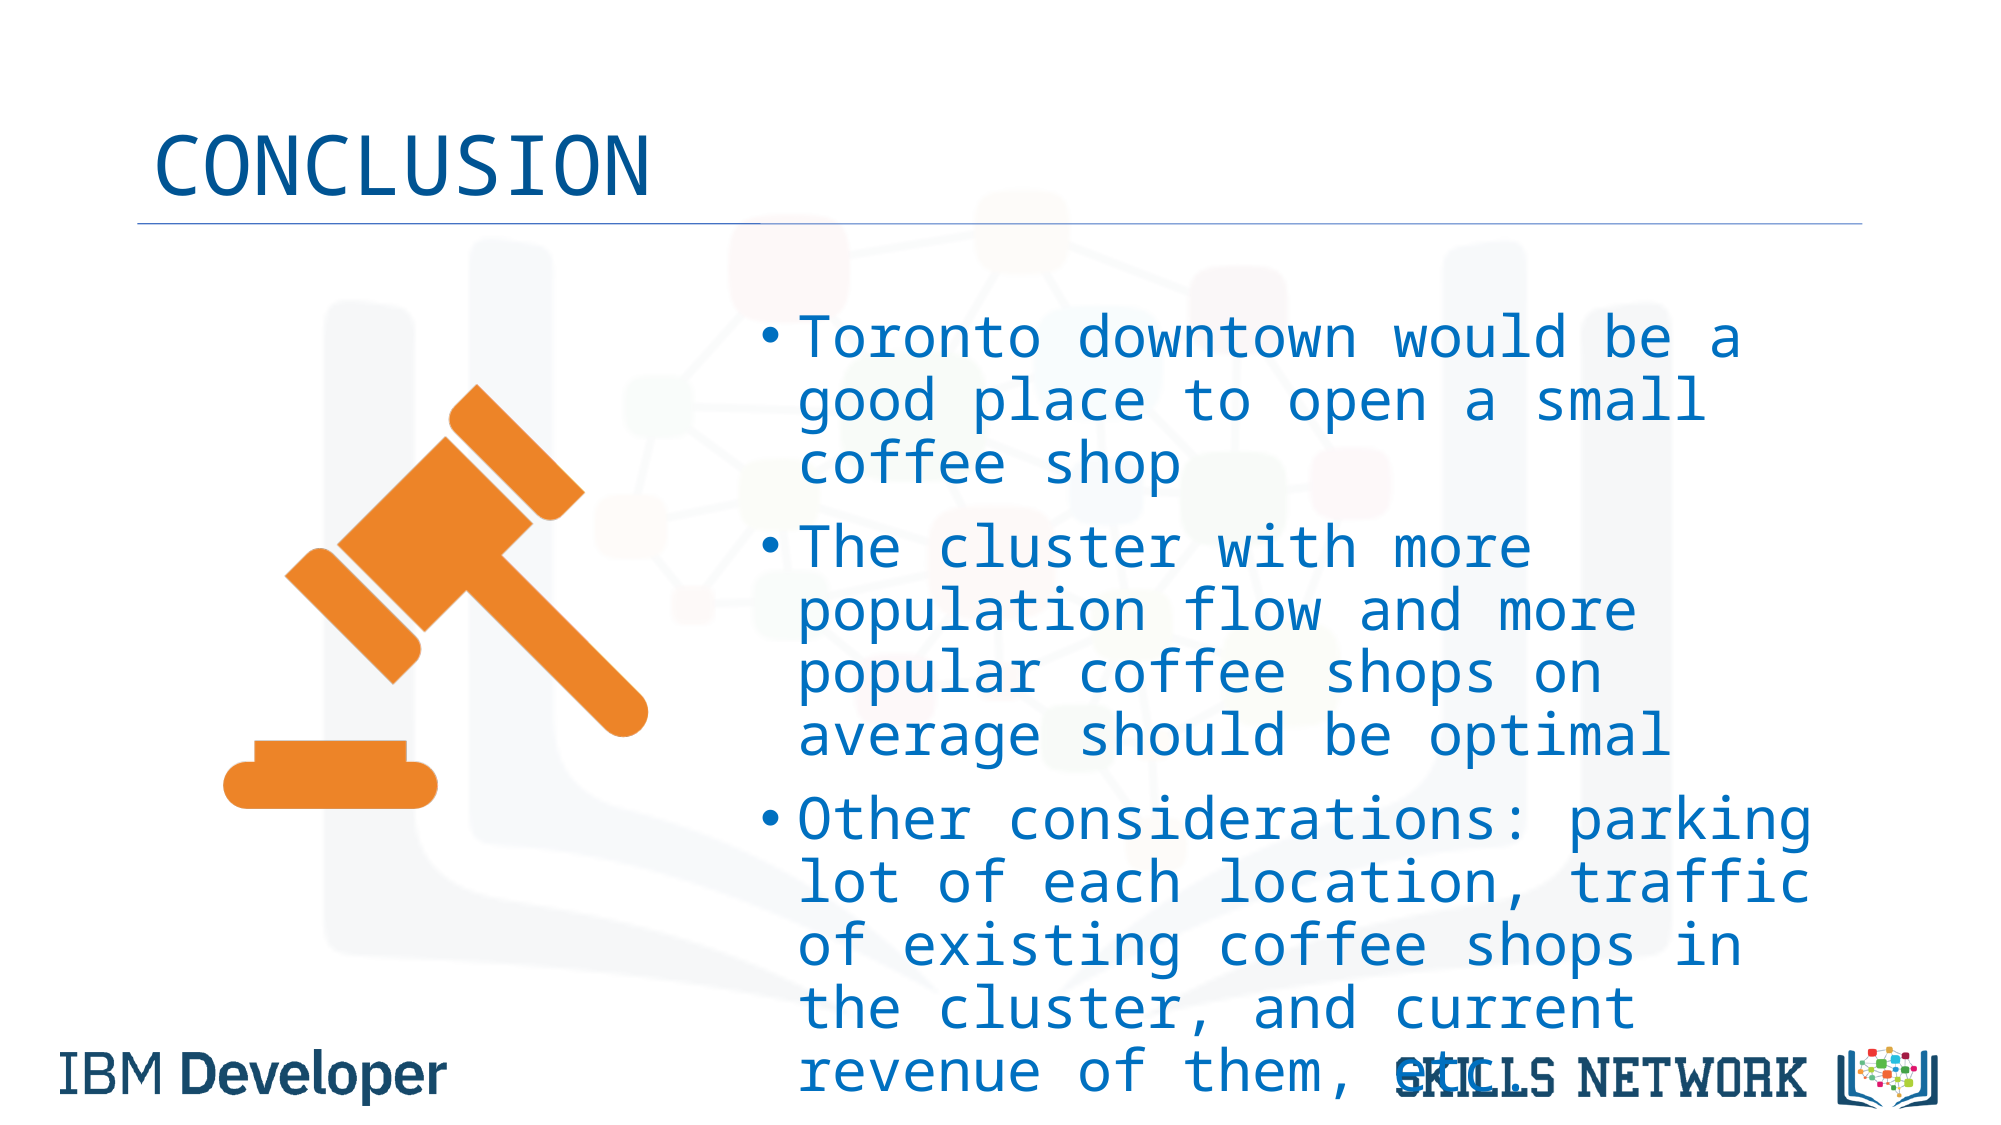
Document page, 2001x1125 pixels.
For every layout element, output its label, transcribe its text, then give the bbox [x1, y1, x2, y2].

picture [55, 1045, 459, 1108]
list Toronto downtown would be a good place to open a small coffee shop The cluster with more population flow and more popular coffee shops on average should be optimal Other considerations: parking lot of each location, traffic of existing coffee shops in the cluster, and current revenue of them, etc. [745, 299, 1863, 1014]
picture [1390, 1045, 1945, 1111]
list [184, 346, 686, 848]
title CONCLUSION [137, 59, 1863, 278]
